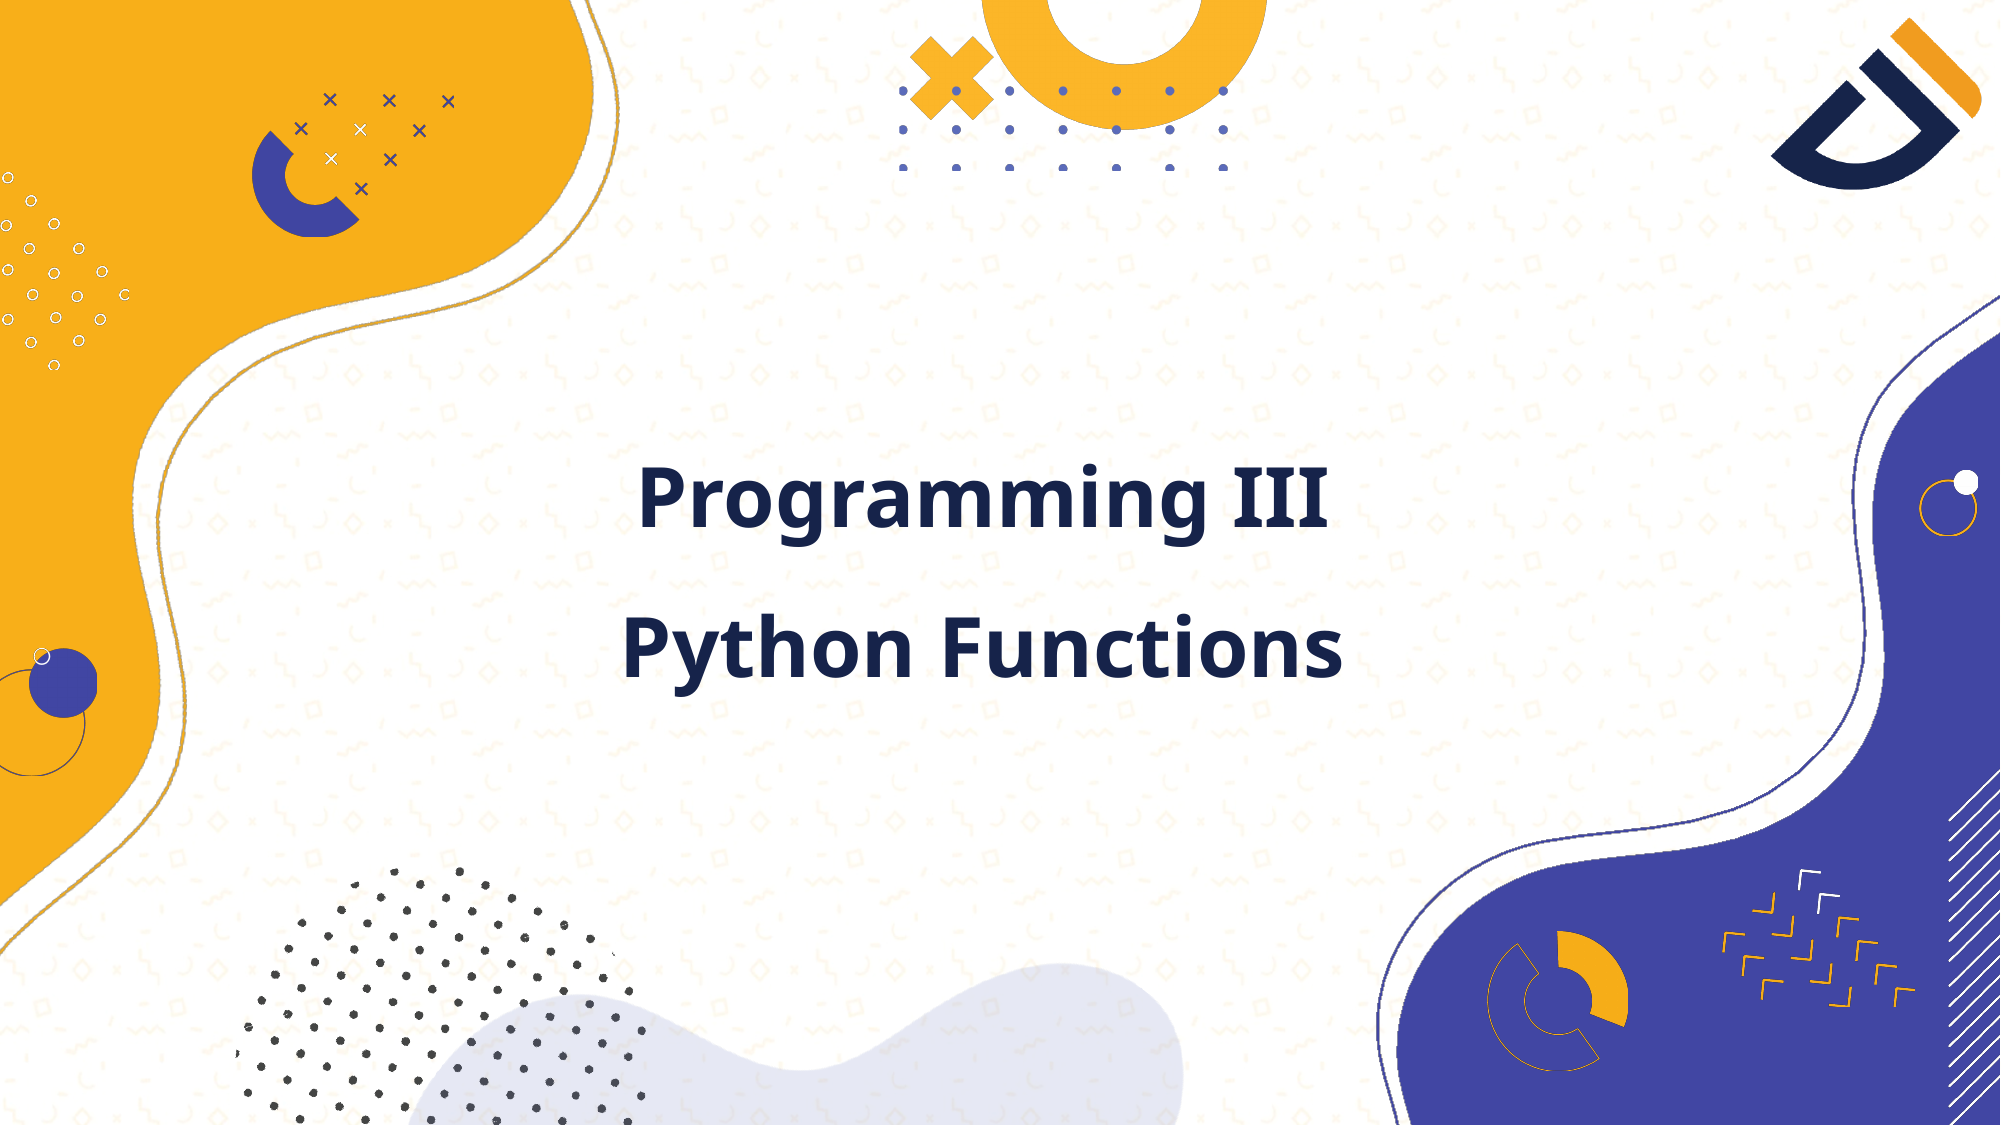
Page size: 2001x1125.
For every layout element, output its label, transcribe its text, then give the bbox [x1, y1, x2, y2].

text_box Programming III Python Functions [573, 421, 1290, 666]
picture [0, 0, 2001, 1125]
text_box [70, 678, 1239, 1125]
